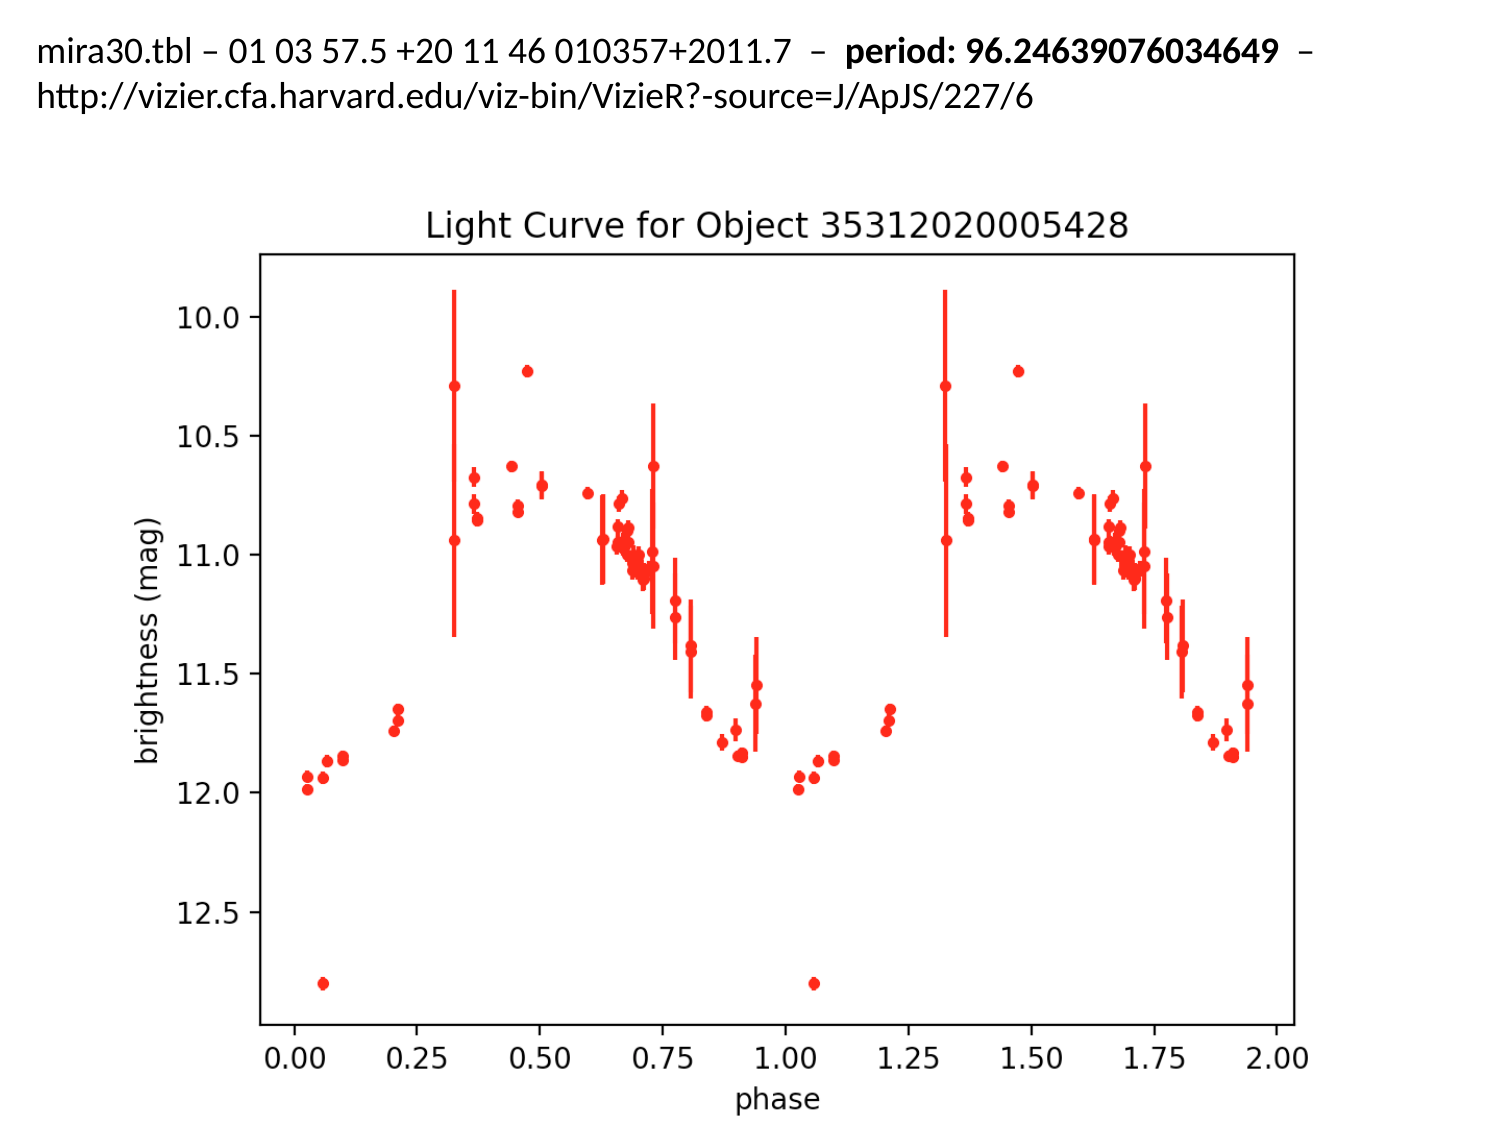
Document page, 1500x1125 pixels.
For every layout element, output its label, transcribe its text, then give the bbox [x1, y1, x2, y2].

text_box mira30.tbl – 01 03 57.5 +20 11 46 010357+2011.7 – period: 96.24639076034649 – http://vizier.cfa.harvard.edu/viz-bin/VizieR?-source=J/ApJS/227/6 [21, 19, 1465, 124]
picture [106, 172, 1337, 1125]
